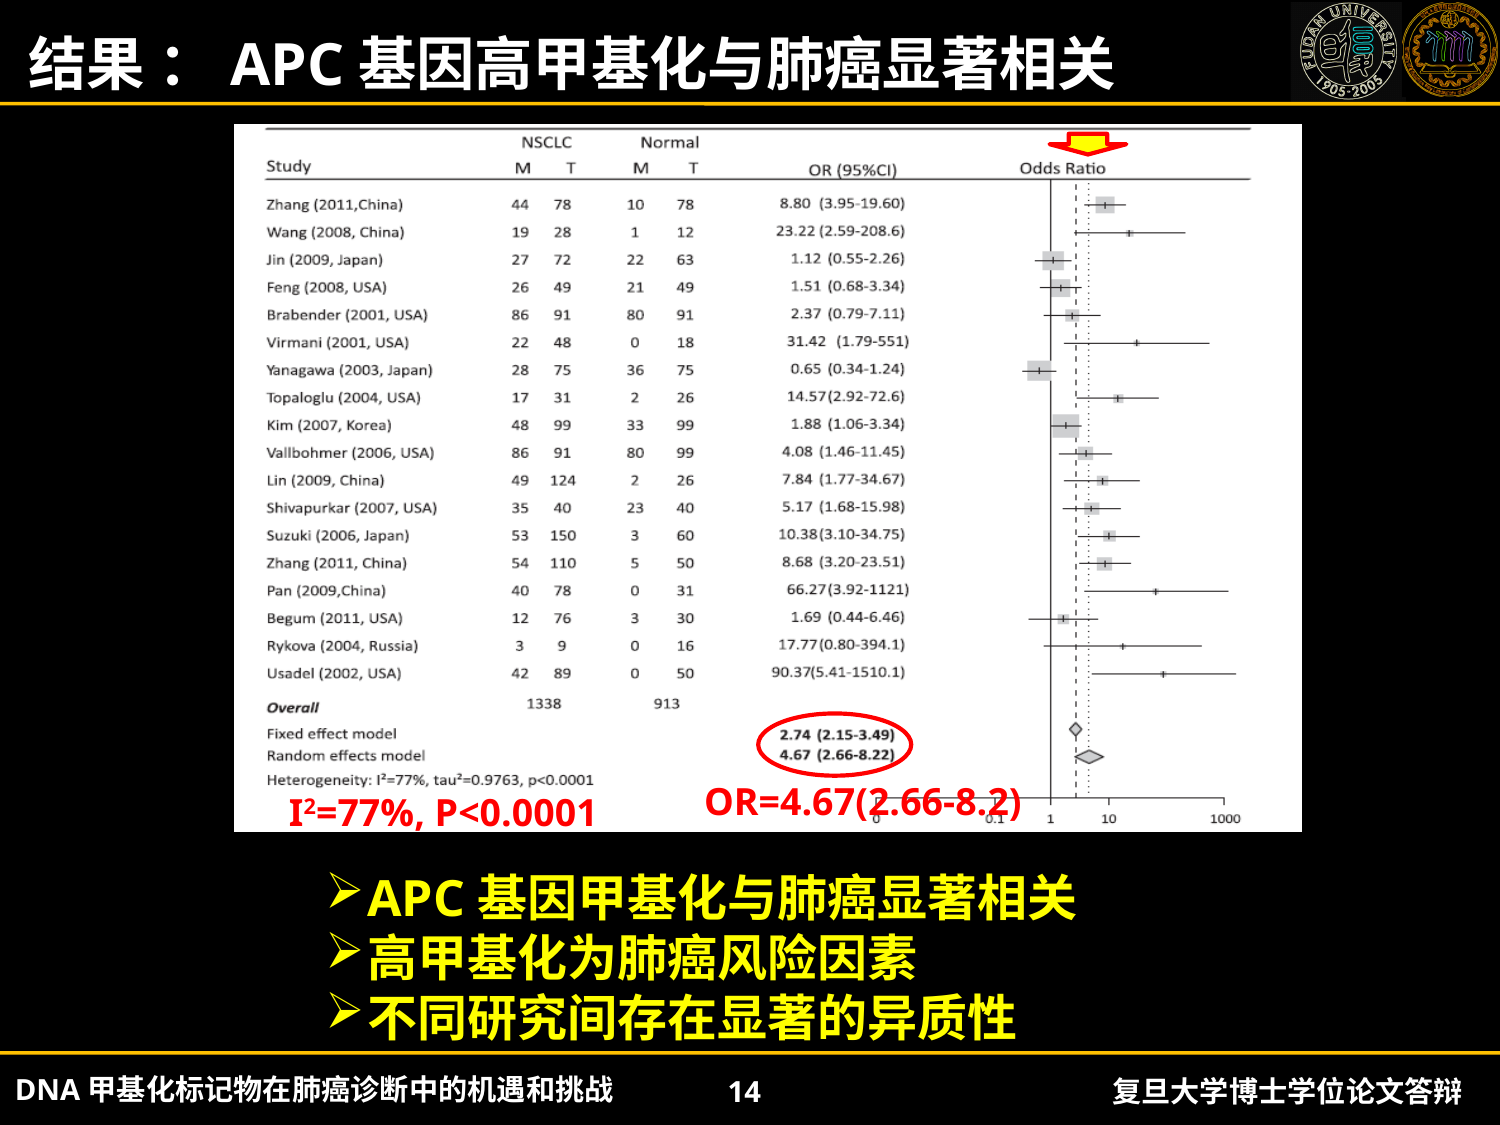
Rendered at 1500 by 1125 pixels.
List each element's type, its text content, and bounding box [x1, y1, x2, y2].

footer 复旦大学博士学位论文答辩 [1097, 1065, 1484, 1125]
picture [1290, 2, 1500, 101]
picture [233, 123, 1302, 832]
slide_number 14 [569, 1065, 920, 1125]
text_box DNA甲基化标记物在肺癌诊断中的机遇和挑战 [0, 1063, 641, 1114]
text_box 结果 ：APC基因高甲基化与肺癌显著相关 [13, 20, 1131, 105]
text_box APC基因甲基化与肺癌显著相关 高甲基化为肺癌风险因素 不同研究间存在显著的异质性 [310, 859, 1220, 1054]
